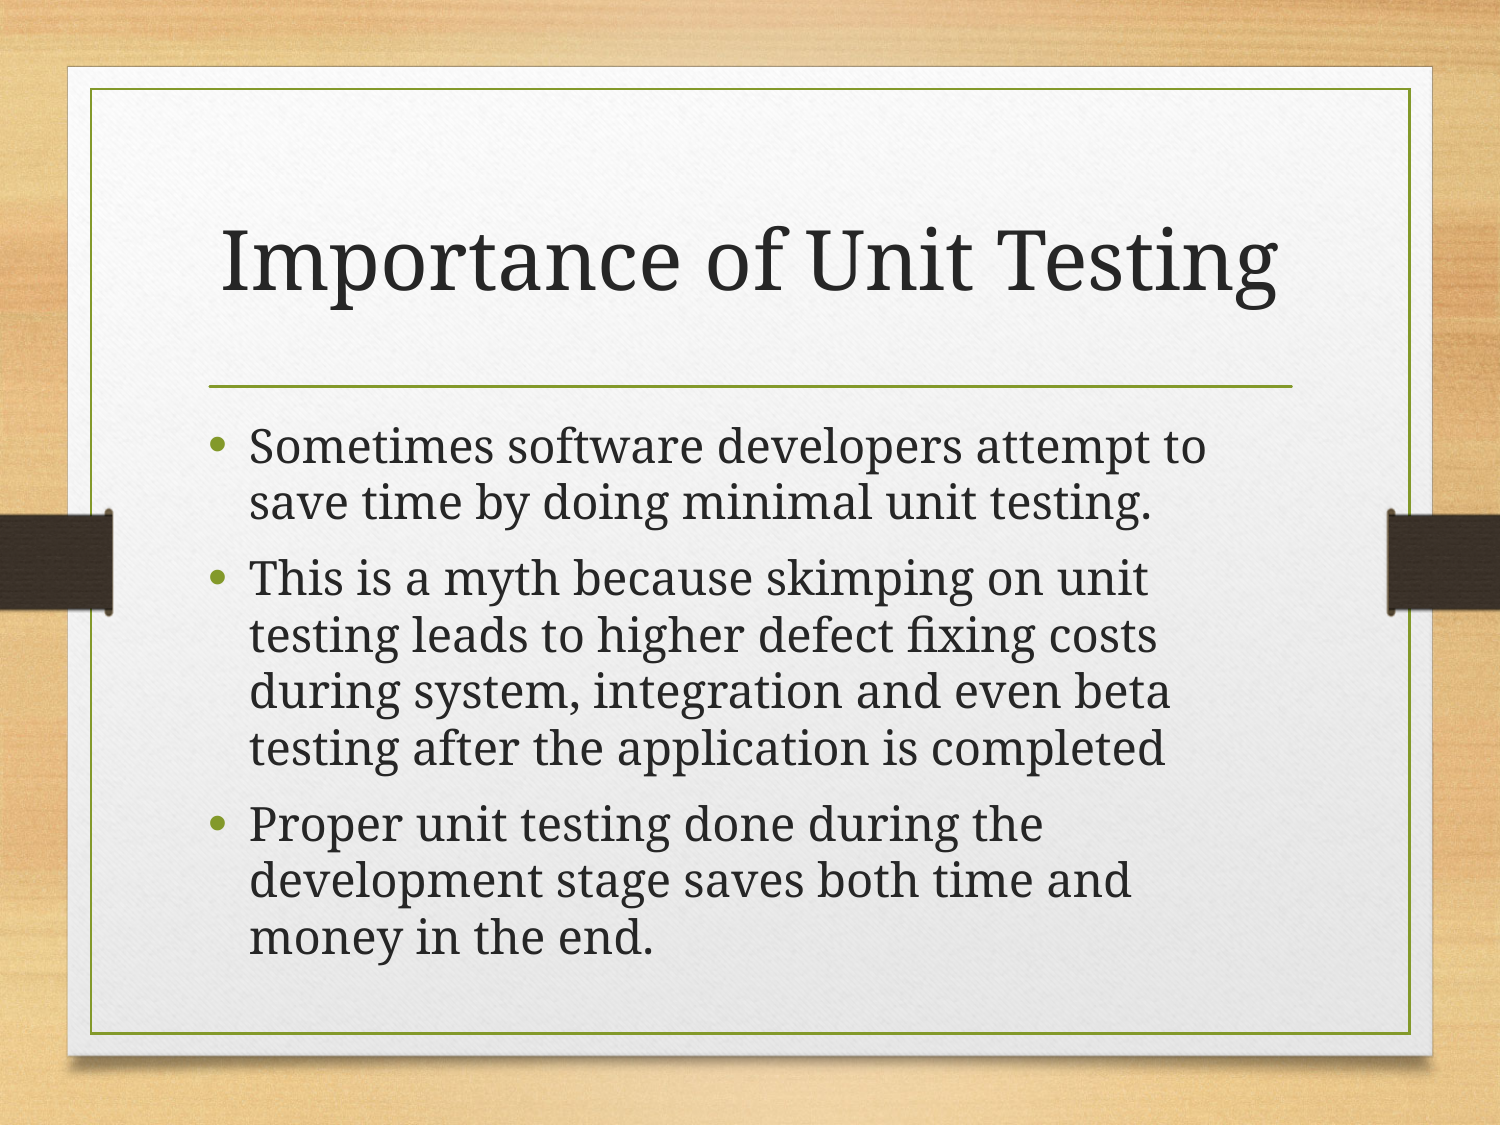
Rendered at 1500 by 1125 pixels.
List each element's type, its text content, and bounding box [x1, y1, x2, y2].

list Sometimes software developers attempt to save time by doing minimal unit testing. This is a myth because skimping on unit testing leads to higher defect fixing costs during system, integration and even beta testing after the application is completed Proper unit testing done during the development stage saves both time and money in the end. [193, 408, 1309, 974]
title Importance of Unit Testing [193, 150, 1309, 365]
picture [0, 0, 1500, 1125]
